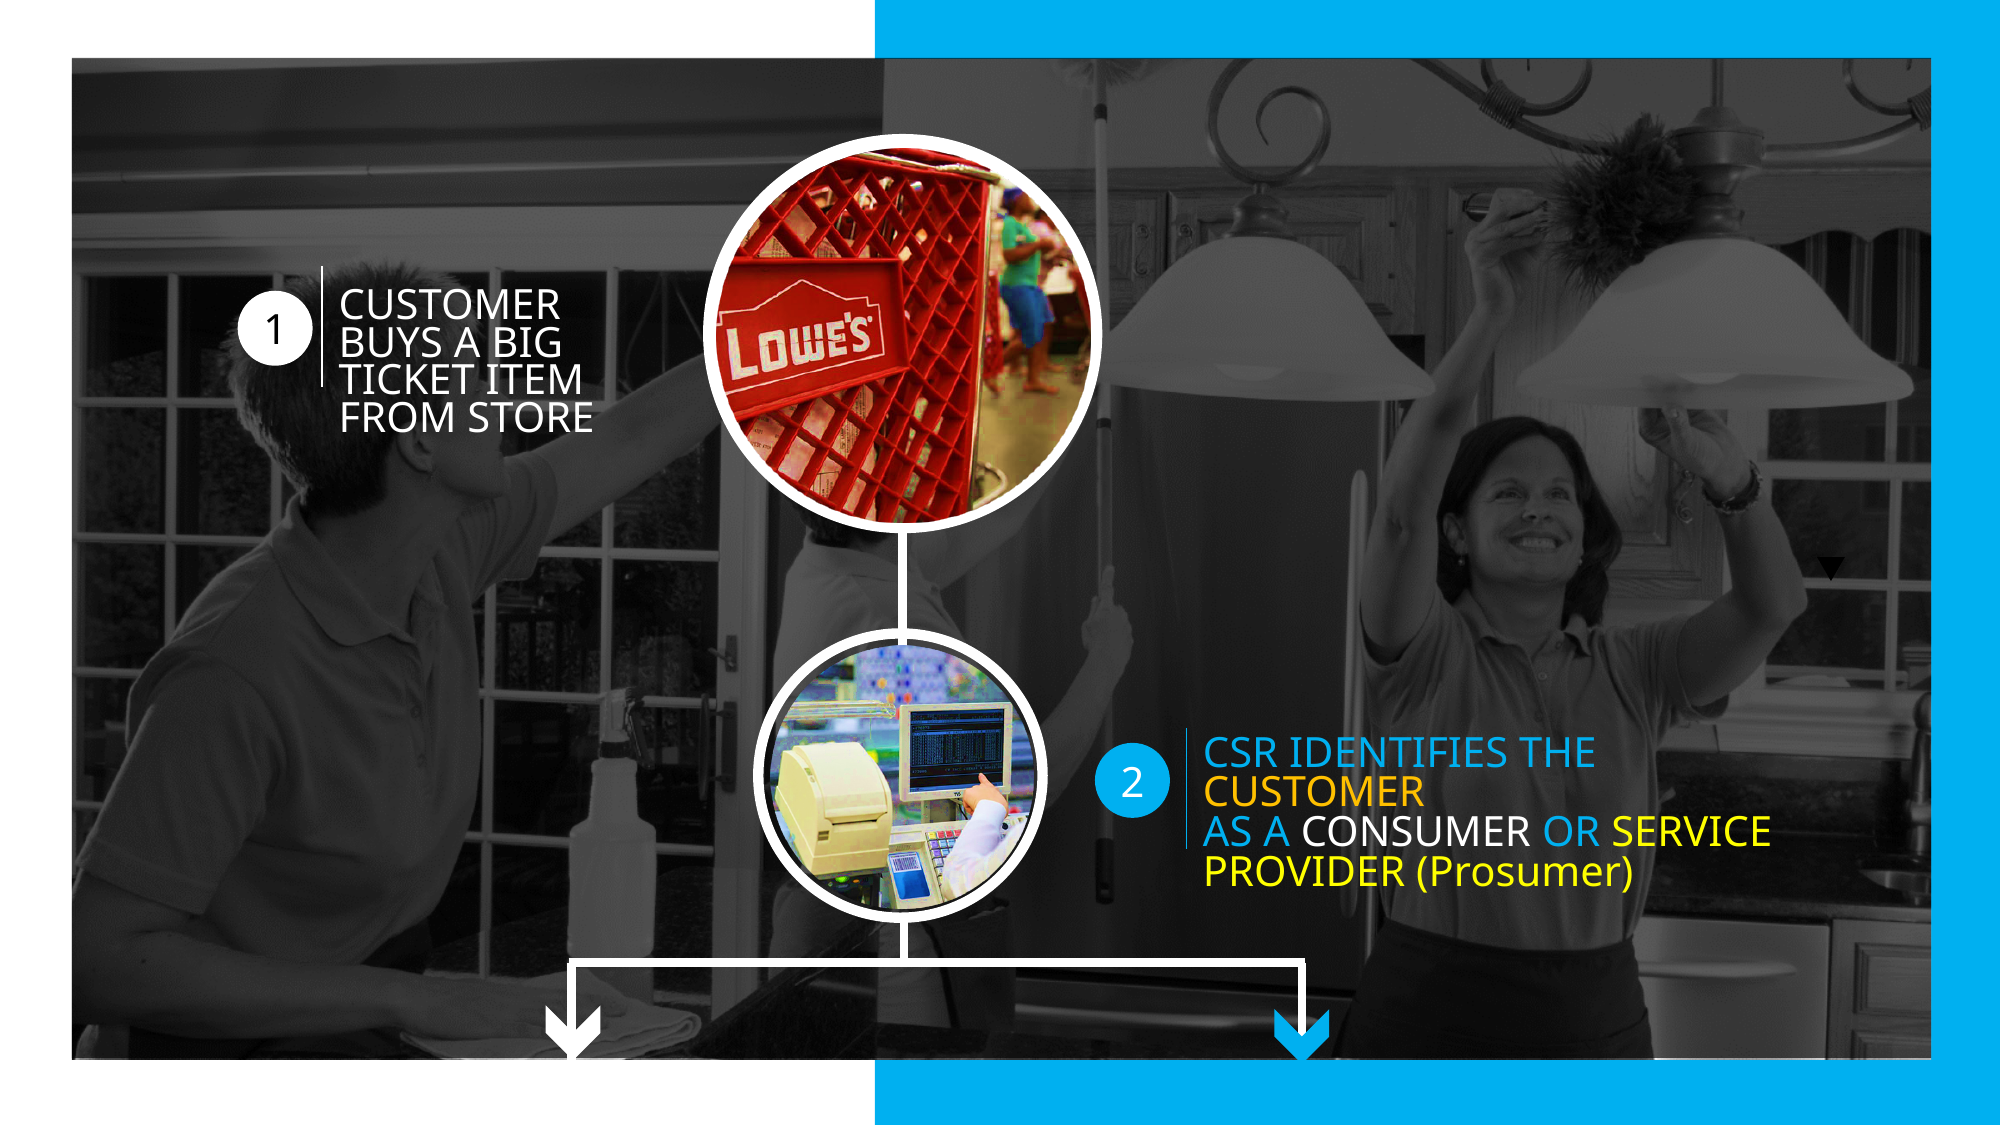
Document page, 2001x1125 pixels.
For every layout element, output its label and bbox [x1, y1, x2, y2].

text_box [758, 633, 1043, 917]
text_box [237, 266, 675, 388]
text_box [1297, 1060, 1308, 1066]
text_box [568, 917, 1306, 1061]
text_box [710, 141, 1095, 526]
text_box [1094, 728, 1837, 850]
picture [71, 59, 1931, 1060]
text_box [874, 0, 2000, 1125]
